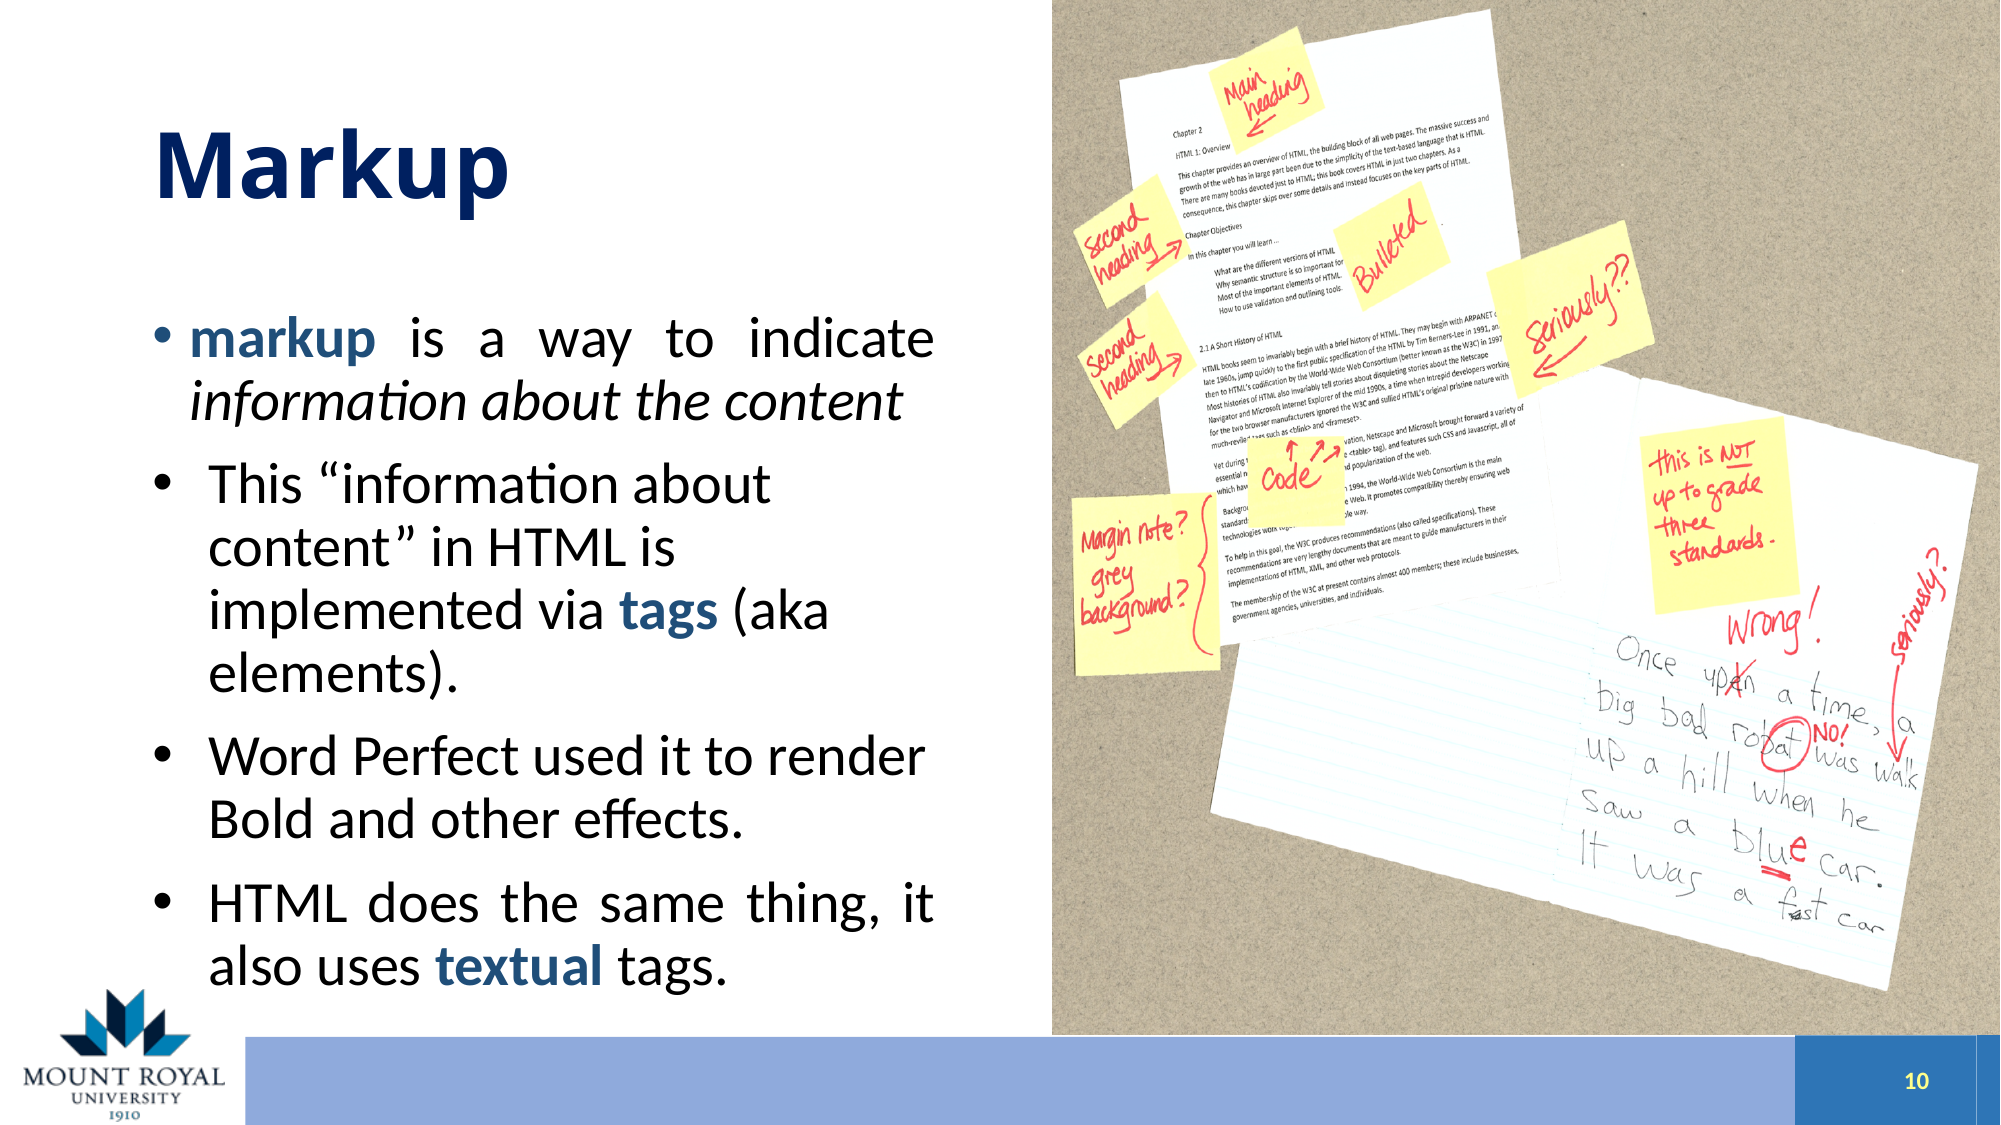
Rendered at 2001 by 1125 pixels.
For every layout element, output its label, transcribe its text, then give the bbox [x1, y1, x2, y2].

slide_number 9 [1827, 1049, 1945, 1110]
picture [1052, 0, 2000, 1035]
picture [23, 989, 225, 1122]
title Markup [137, 59, 1052, 278]
list markup is a way to indicate information about the content This “information about content” in HTML is implemented via tags (aka elements). Word Perfect used it to render Bold and other effects. HTML does the same thing, it also uses textual tags. [137, 299, 951, 1014]
